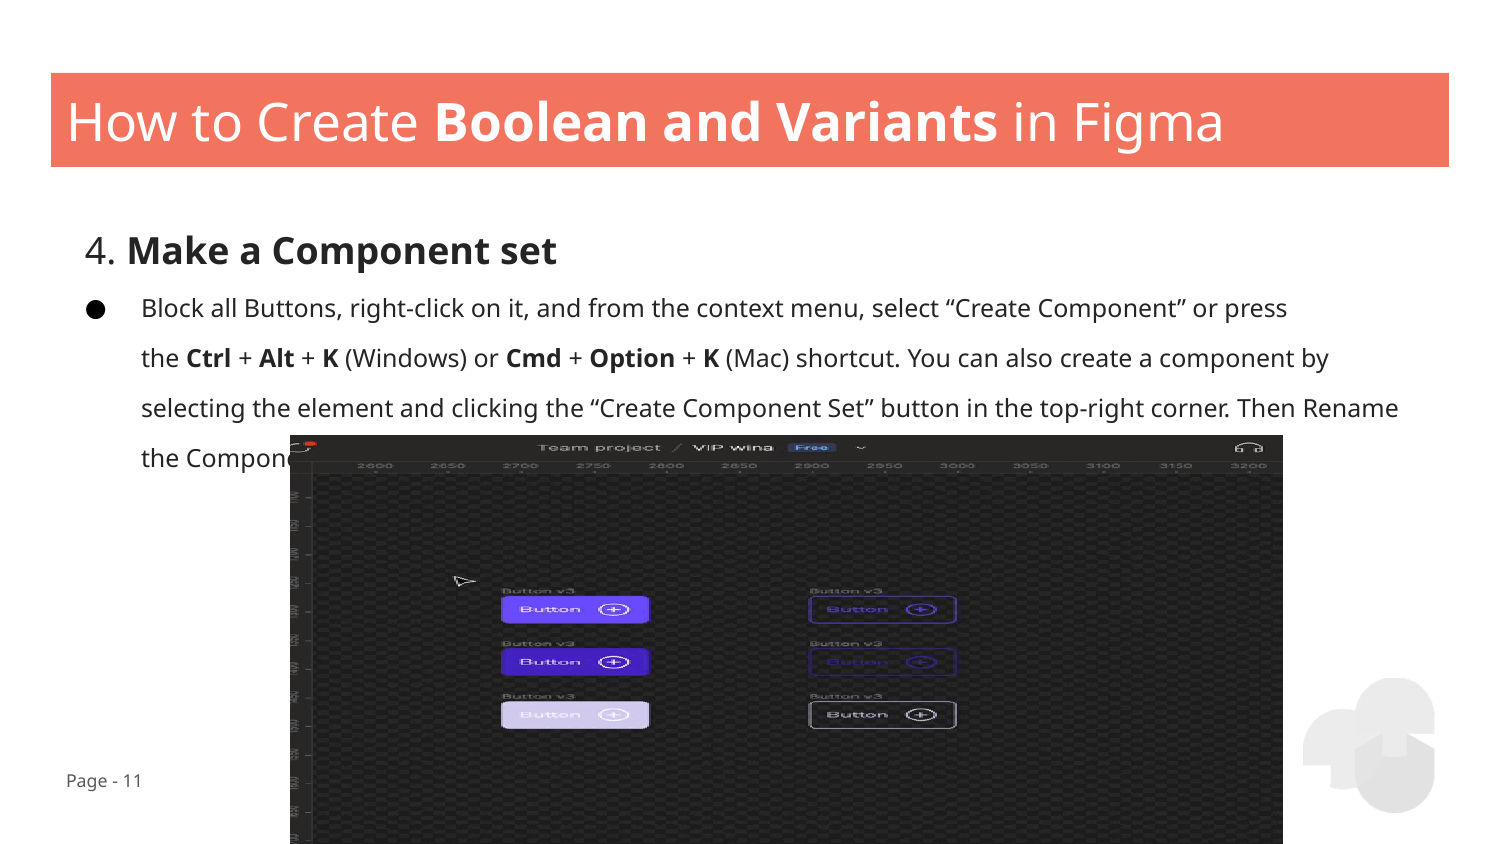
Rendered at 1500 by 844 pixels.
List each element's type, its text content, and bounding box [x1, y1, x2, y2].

list 4. Make a Component set Block all Buttons, right-click on it, and from the context menu, select “Create Component” or press the Ctrl + Alt + K (Windows) or Cmd + Option + K (Mac) shortcut. You can also create a component by selecting the element and clicking the “Create Component Set” button in the top-right corner. Then Rename the Component. [51, 207, 1449, 737]
slide_number Page - 11 [51, 749, 192, 814]
picture [289, 435, 1284, 844]
title How to Create Boolean and Variants in Figma [51, 72, 1449, 167]
